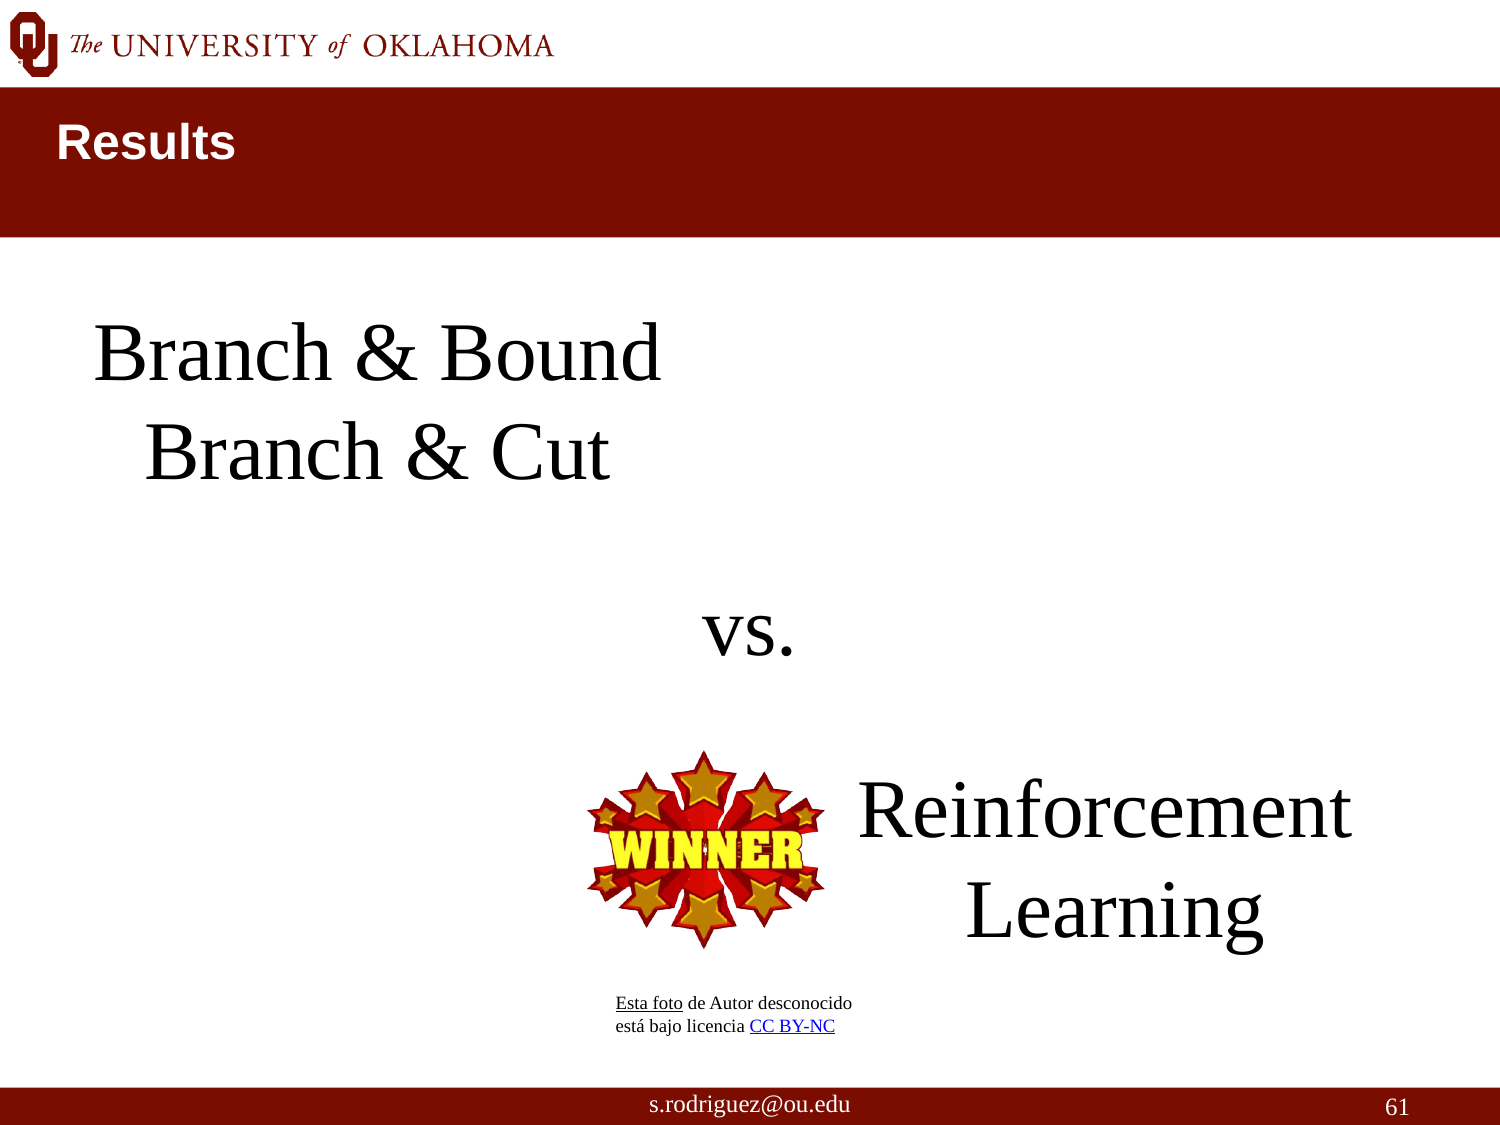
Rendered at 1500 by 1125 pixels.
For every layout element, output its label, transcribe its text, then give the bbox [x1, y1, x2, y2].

picture [2, 0, 562, 115]
slide_number 61 [1074, 1074, 1425, 1125]
footer s.rodriguez@ou.edu [512, 1072, 988, 1125]
text_box Esta foto de Autor desconocido está bajo licencia CC BY-NC [600, 983, 899, 1044]
text_box Results [41, 101, 1392, 290]
text_box Reinforcement Learning [900, 747, 1389, 963]
text_box vs. [687, 564, 813, 680]
picture [512, 739, 899, 957]
text_box Branch & Bound Branch & Cut [78, 289, 678, 505]
